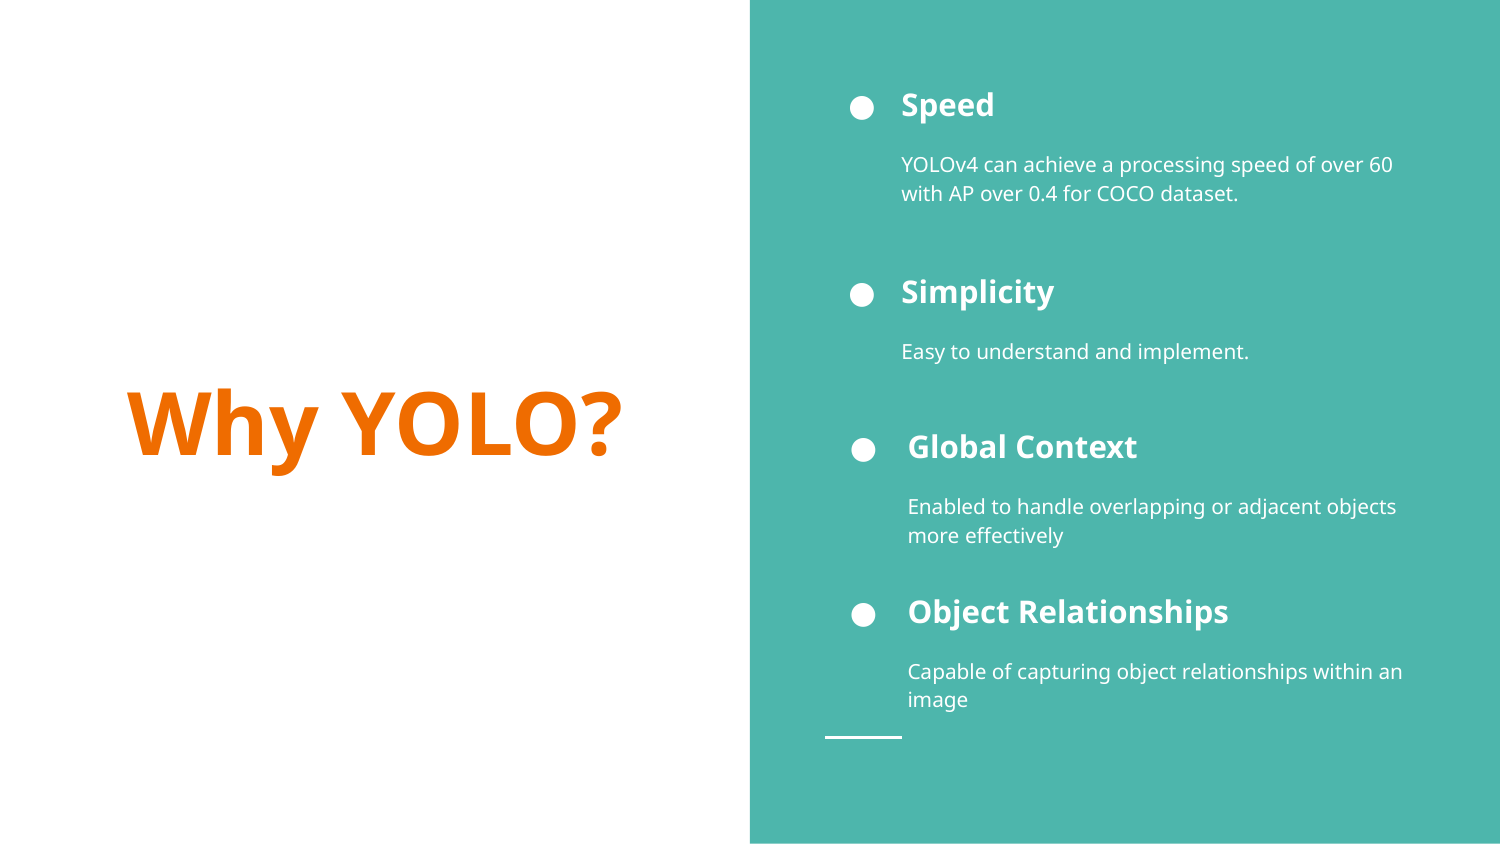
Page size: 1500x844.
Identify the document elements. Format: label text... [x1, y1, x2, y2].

title Why YOLO? [43, 313, 708, 530]
list Object Relationships Capable of capturing object relationships within an image [811, 568, 1441, 733]
list Simplicity Easy to understand and implement. [811, 186, 1441, 356]
list Global Context Enabled to handle overlapping or adjacent objects more effectively [811, 356, 1441, 568]
list Speed YOLOv4 can achieve a processing speed of over 60 with AP over 0.4 for COCO dataset. [811, 14, 1441, 186]
